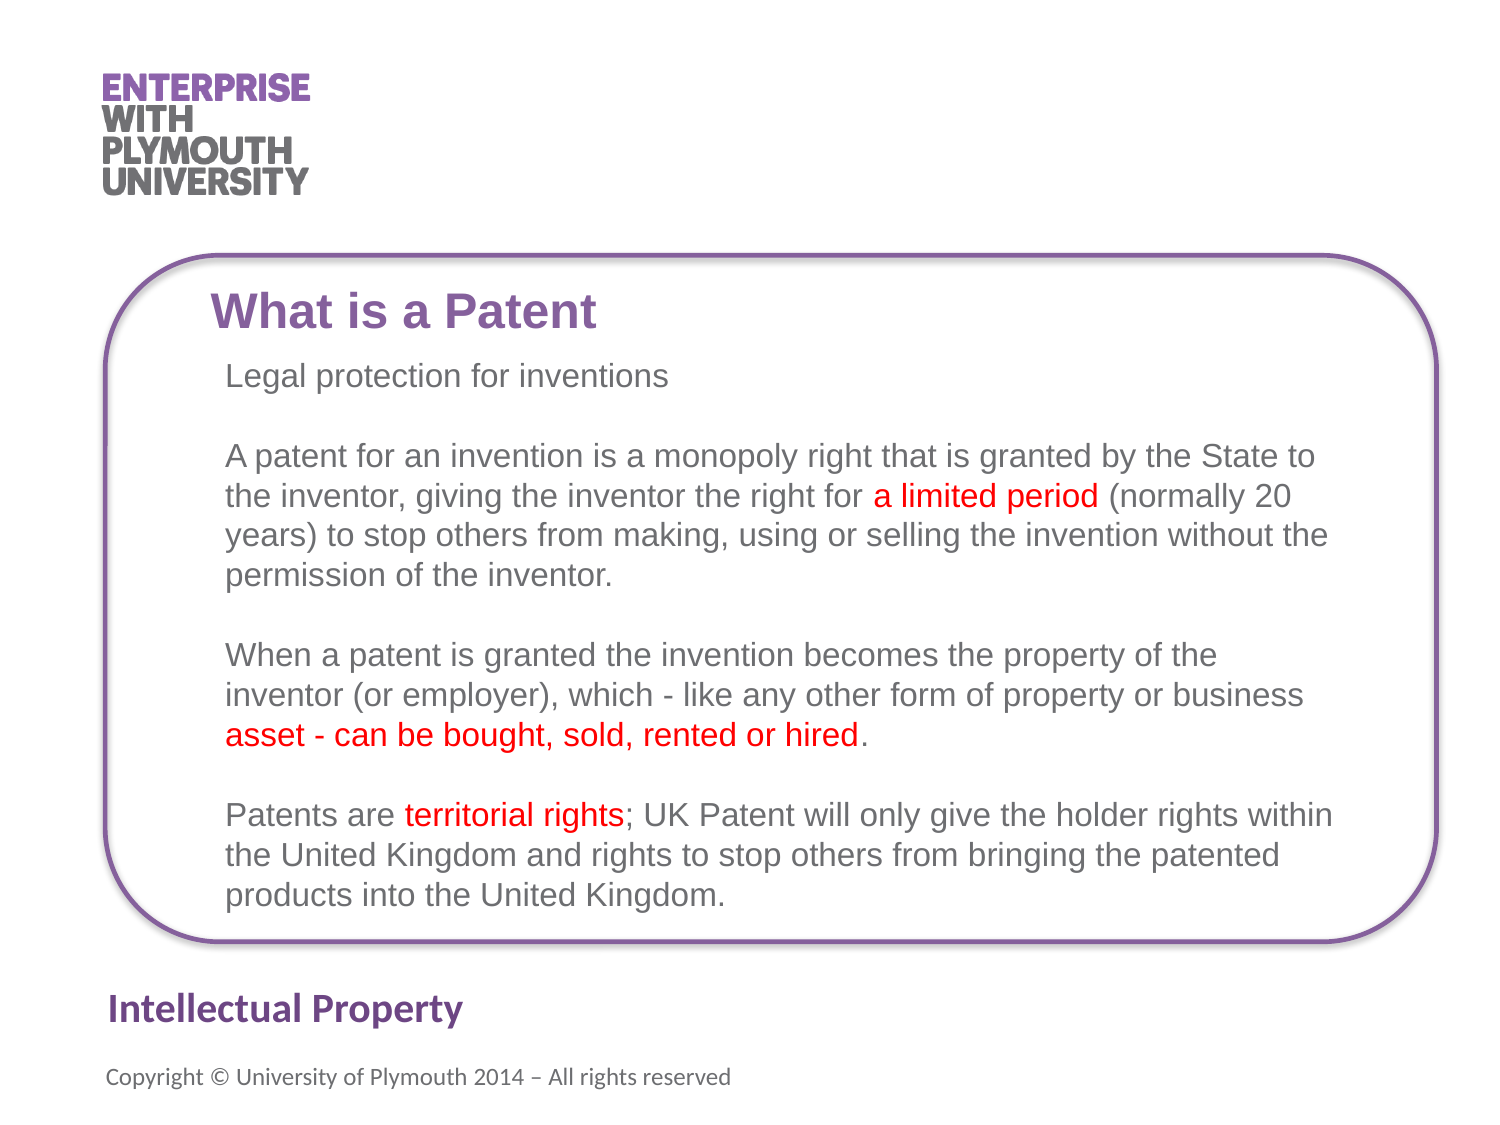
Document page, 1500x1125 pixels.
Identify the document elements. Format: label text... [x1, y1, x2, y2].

text_box Copyright © University of Plymouth 2014 – All rights reserved [91, 1052, 748, 1125]
text_box What is a Patent [195, 271, 613, 391]
picture [86, 63, 335, 230]
text_box Legal protection for inventions A patent for an invention is a monopoly right that is granted by the State to the inventor, giving the inventor the right for a limited period (normally 20 years) to stop others from making, using or selling the invention without the permission of the inventor. When a patent is granted the invention becomes the property of the inventor (or employer), which - like any other form of property or business asset - can be bought, sold, rented or hired. Patents are territorial rights; UK Patent will only give the holder rights within the United Kingdom and rights to stop others from bringing the patented products into the United Kingdom. [210, 346, 1357, 921]
text_box [104, 254, 1438, 943]
text_box Intellectual Property [92, 972, 479, 1038]
